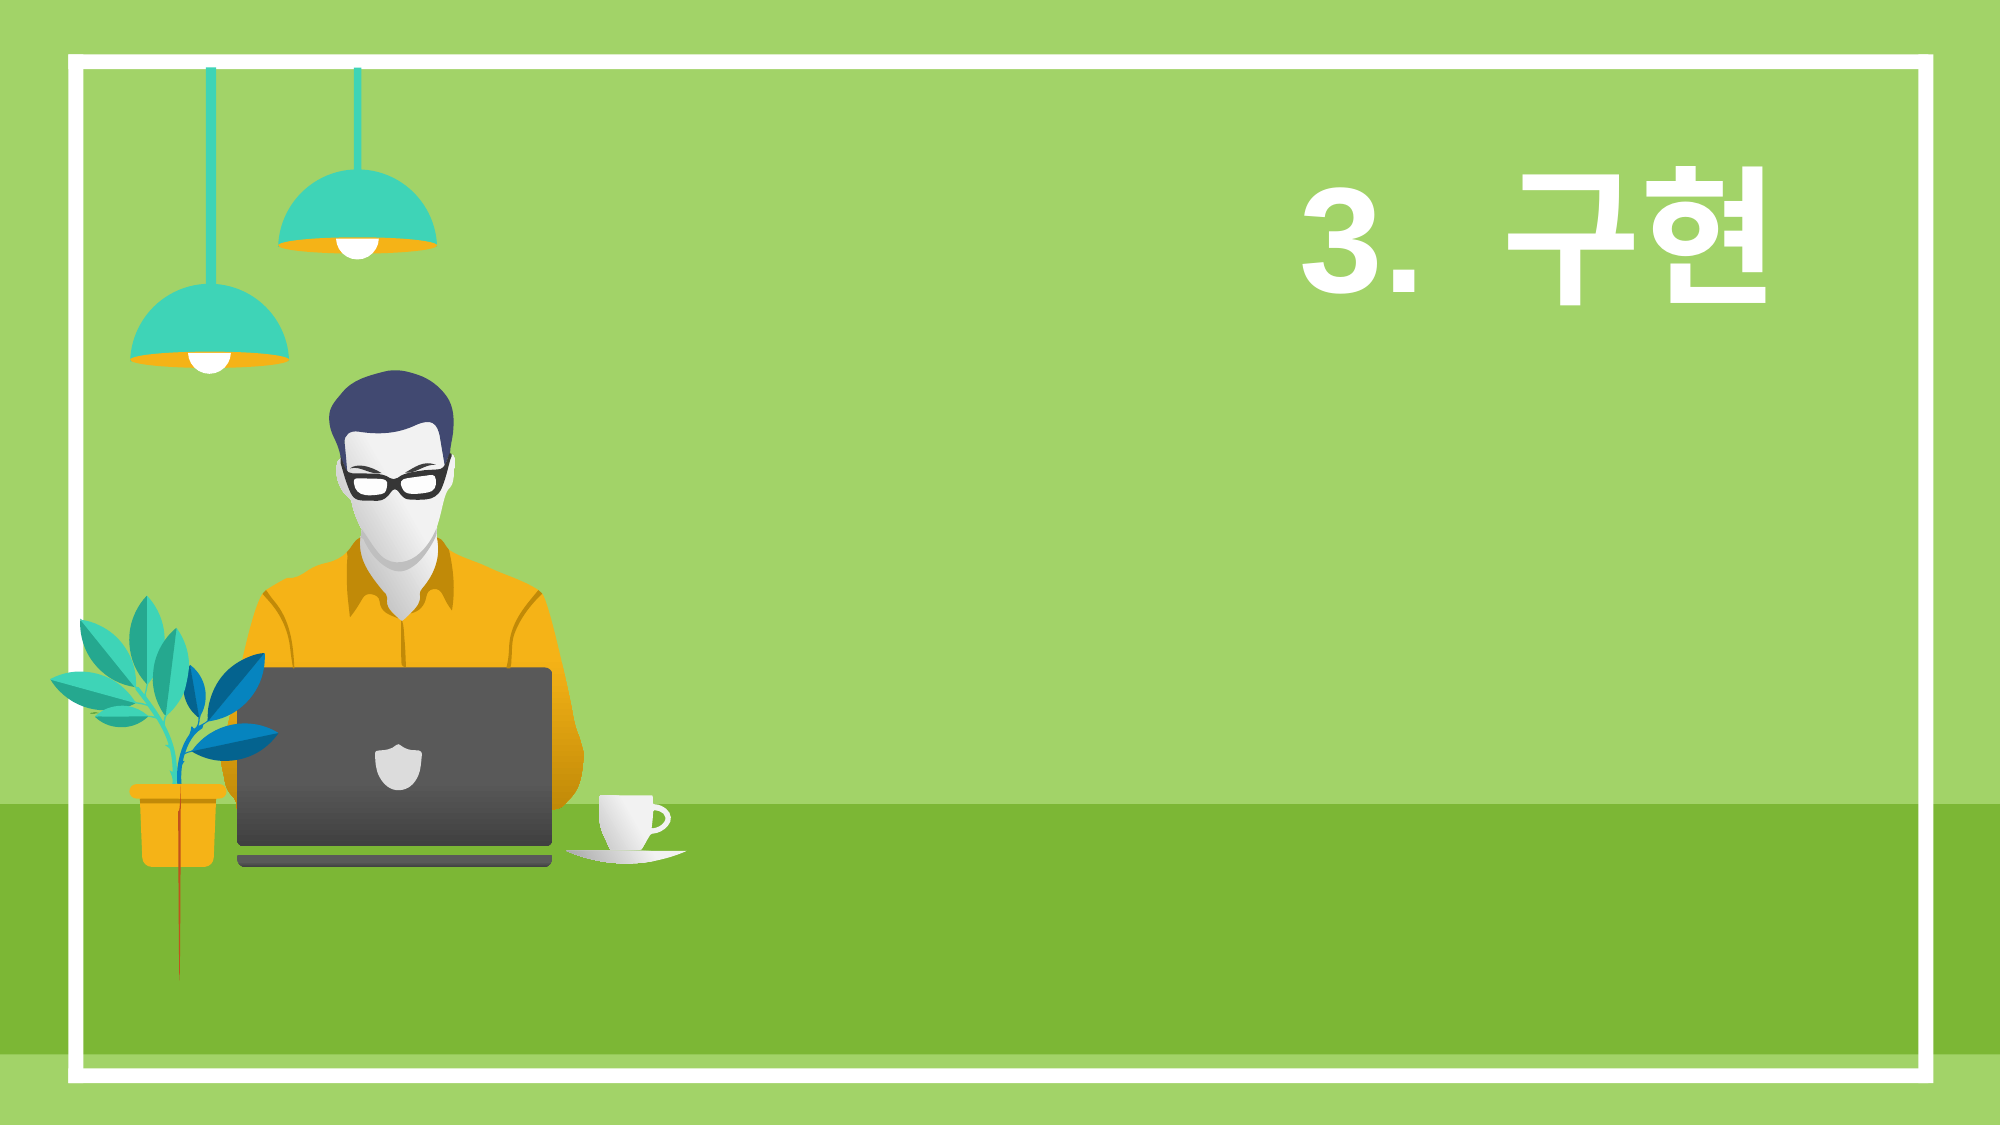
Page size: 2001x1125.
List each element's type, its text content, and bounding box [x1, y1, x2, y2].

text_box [278, 67, 438, 329]
text_box [584, 795, 687, 864]
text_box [50, 595, 279, 867]
text_box 3. 구현 [1285, 135, 2000, 330]
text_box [221, 370, 584, 867]
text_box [130, 67, 290, 443]
